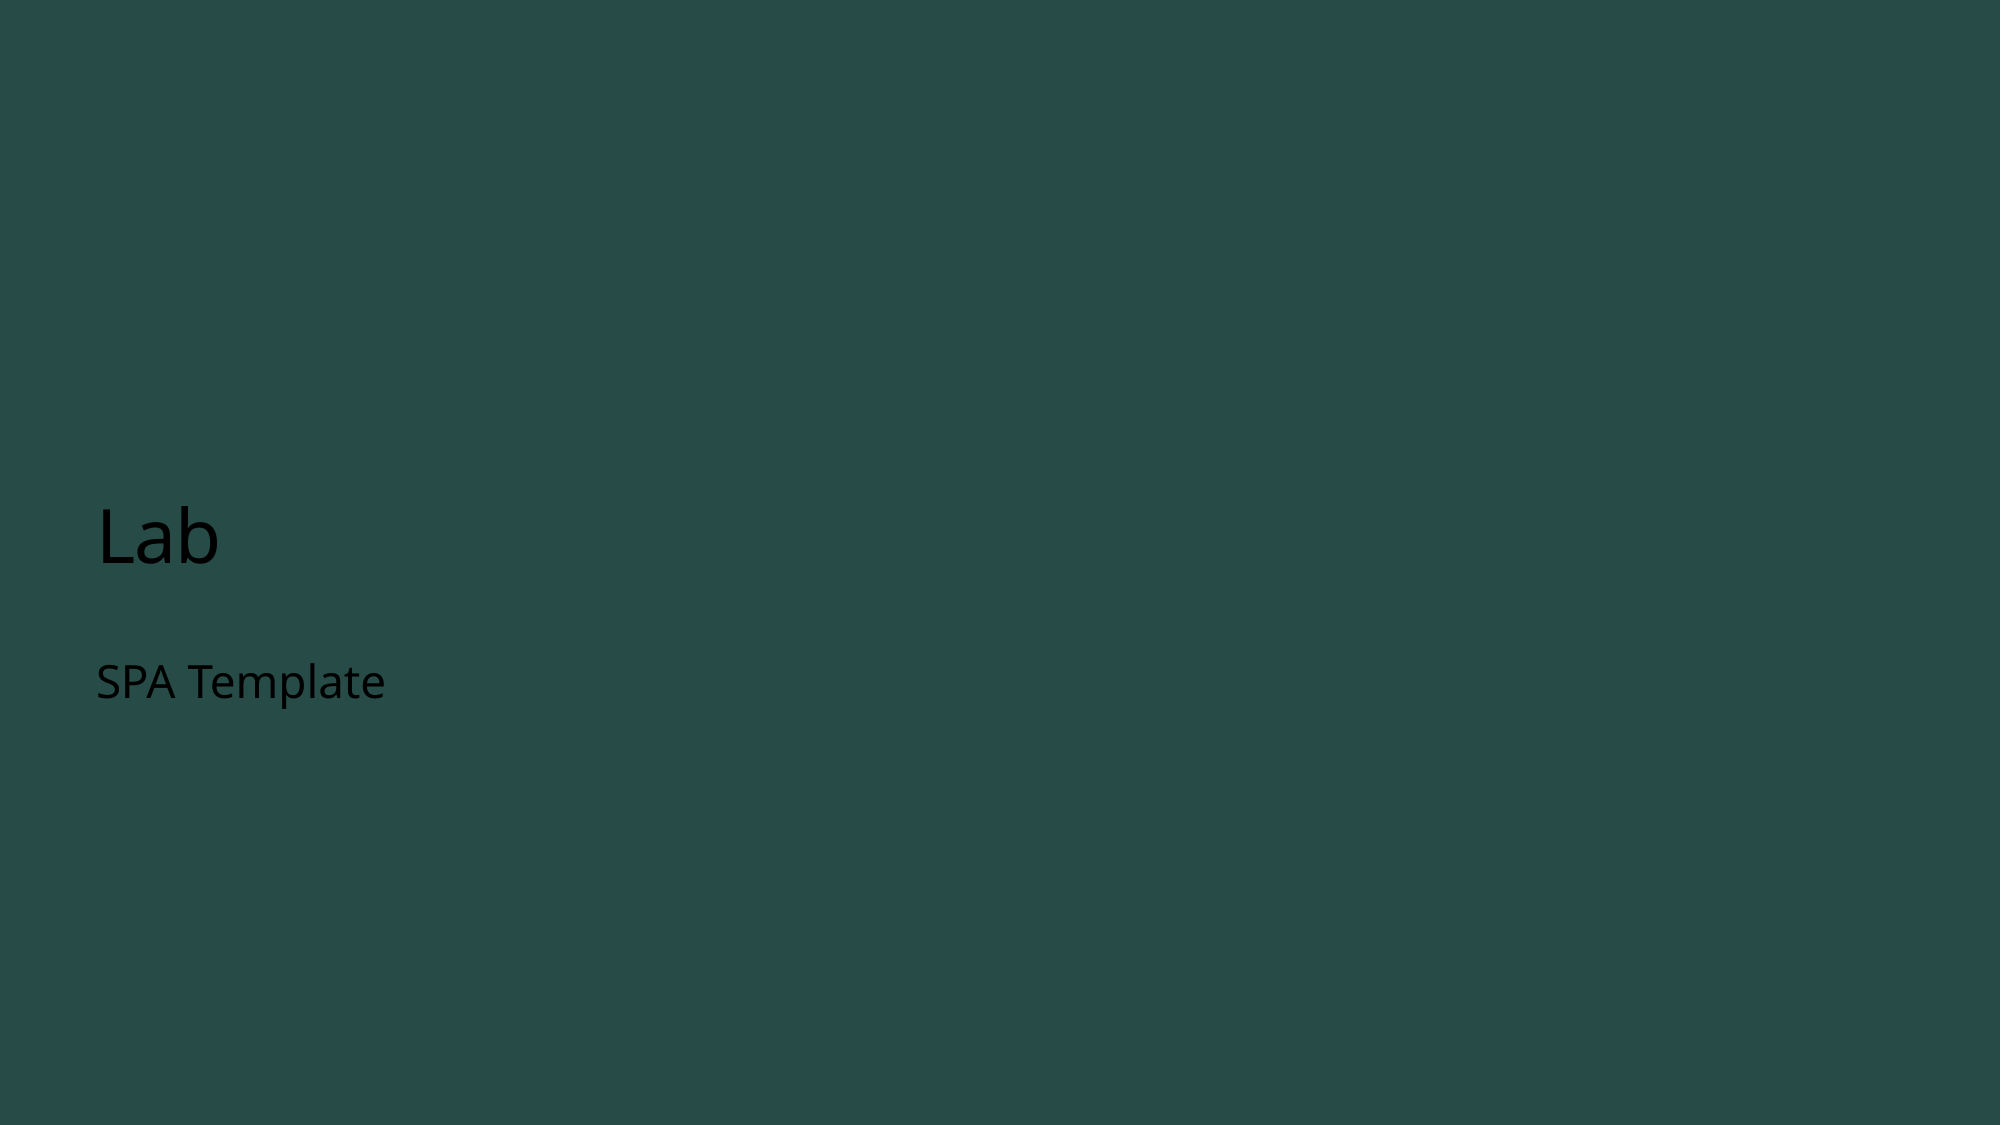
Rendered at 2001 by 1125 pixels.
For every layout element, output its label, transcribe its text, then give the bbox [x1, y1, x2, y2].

title Lab [96, 497, 1596, 580]
list SPA Template [96, 652, 1596, 708]
